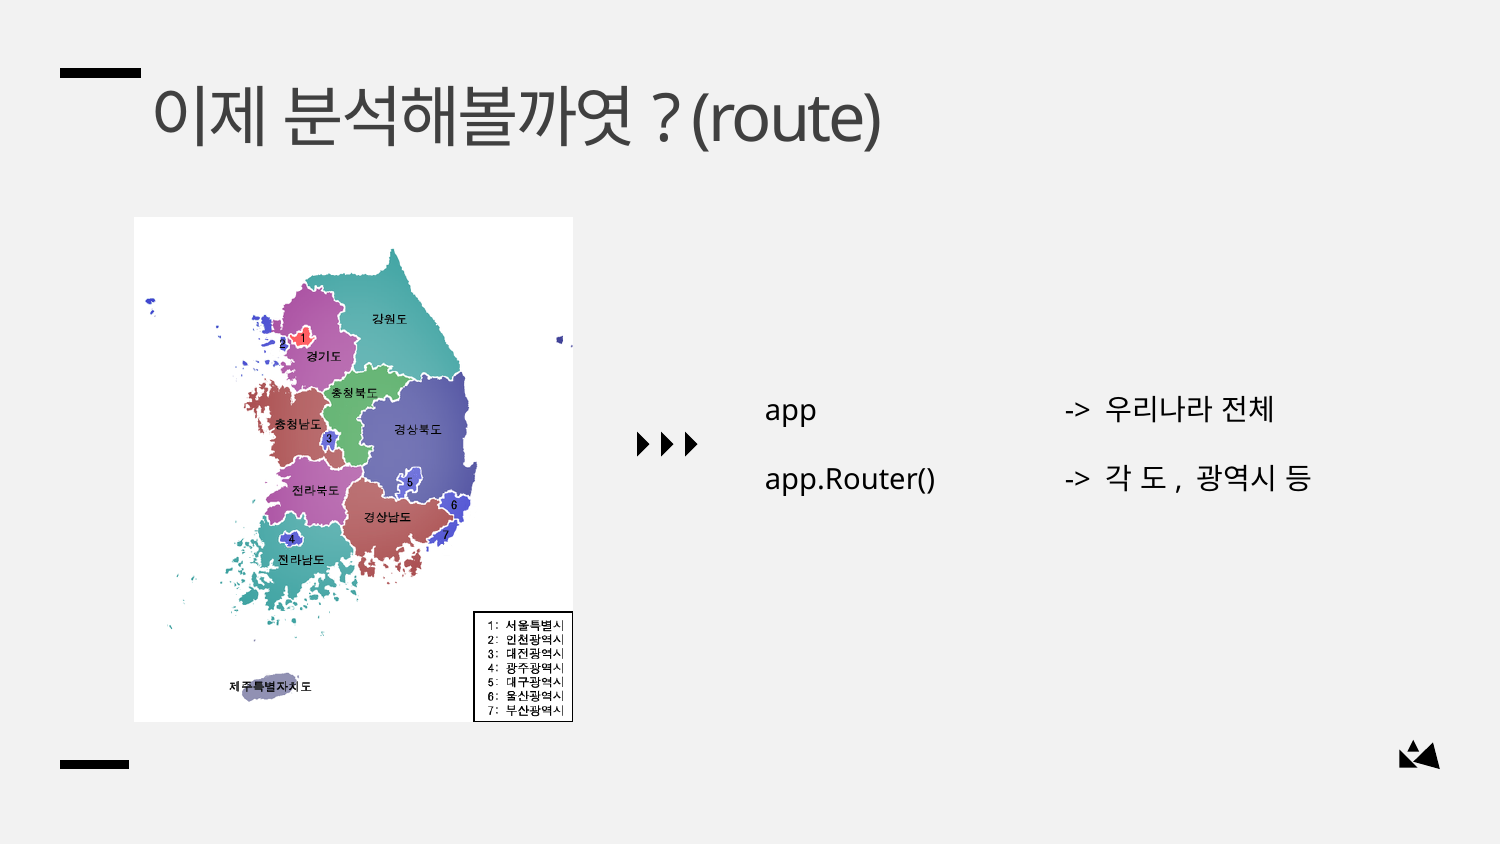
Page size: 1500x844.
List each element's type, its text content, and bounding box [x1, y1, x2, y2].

text_box [1405, 737, 1421, 754]
text_box [1397, 747, 1420, 770]
picture [134, 216, 573, 722]
text_box 이제 분석해볼까엿? (route) [135, 67, 1081, 163]
text_box app -> 우리나라 전체 app.Router() -> 각 도, 광역시 등 [750, 383, 1418, 504]
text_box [628, 435, 695, 454]
text_box [1411, 740, 1442, 772]
